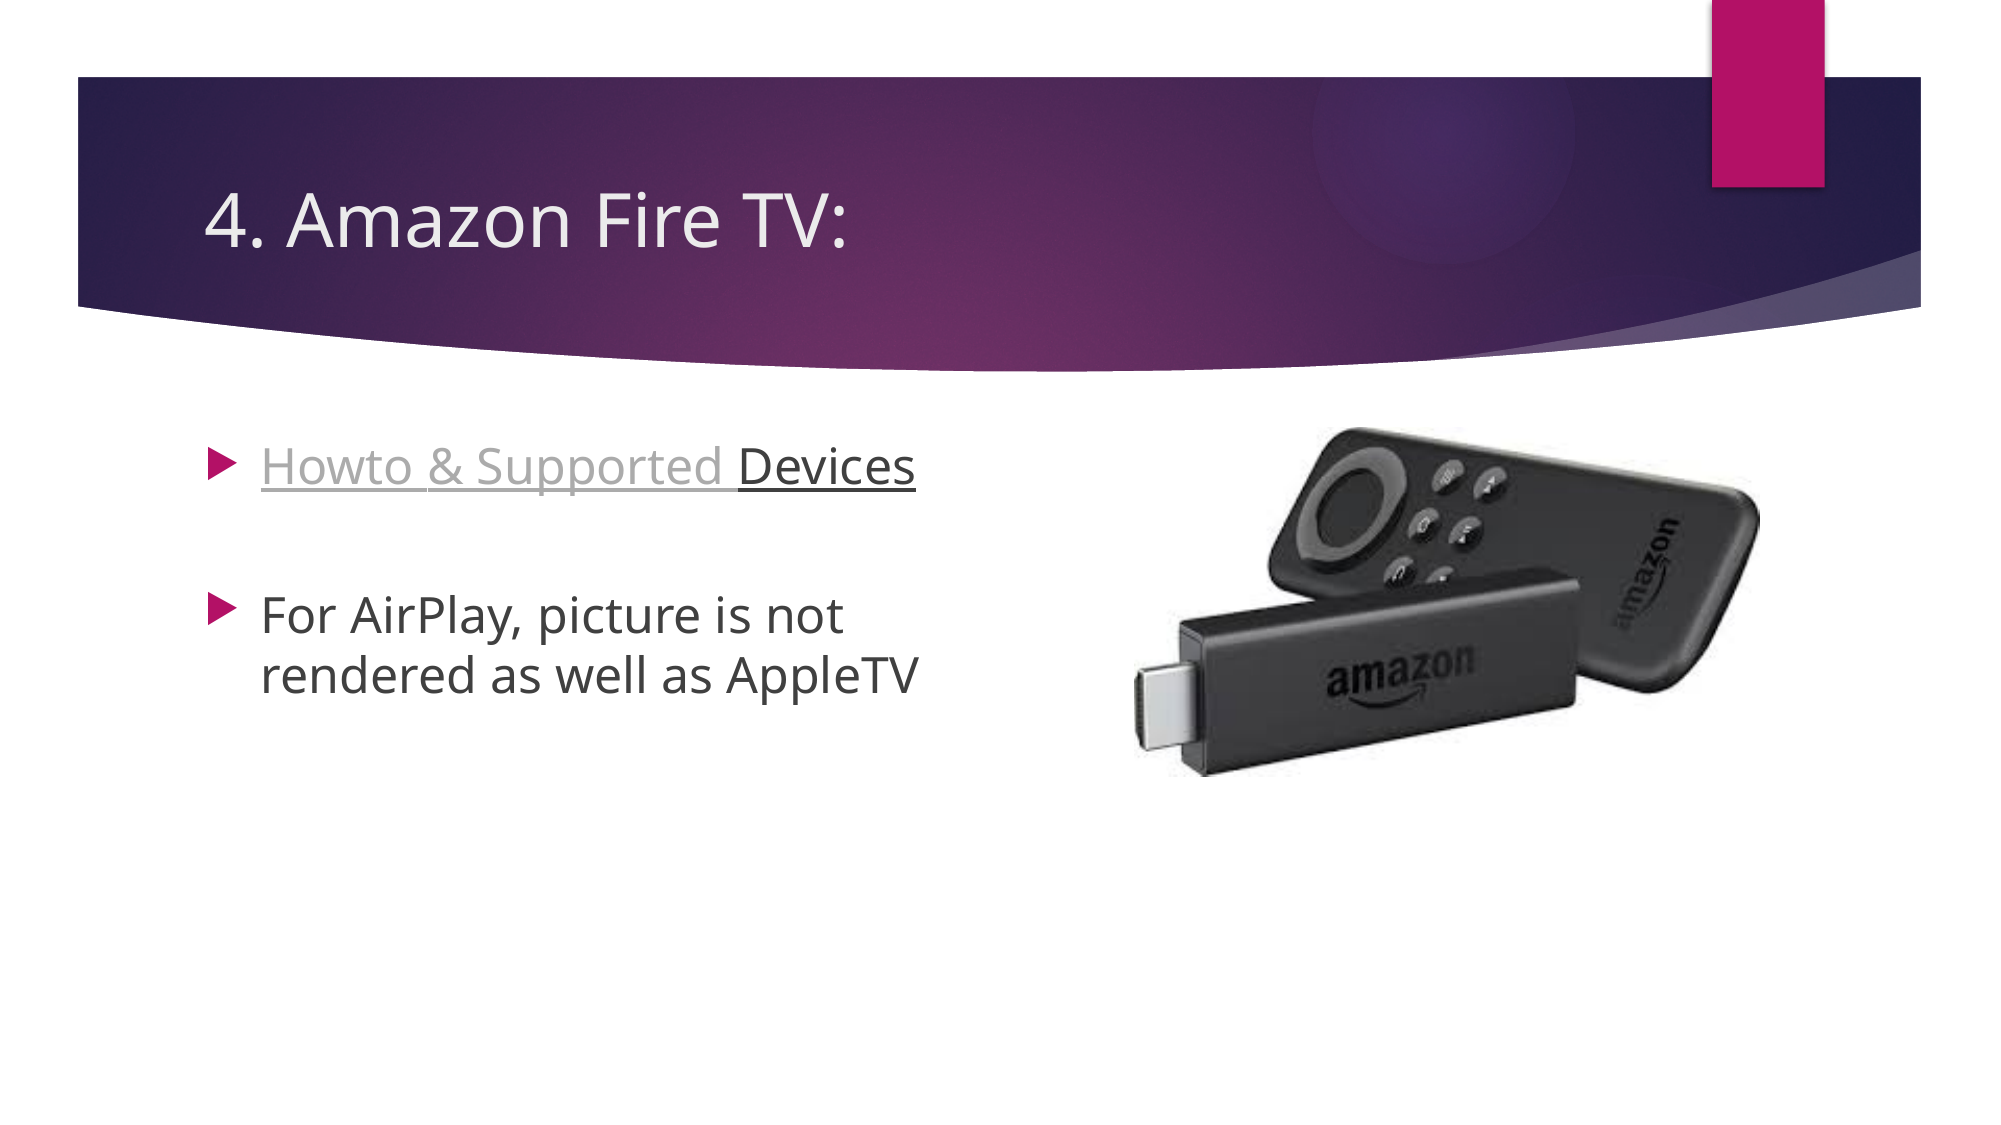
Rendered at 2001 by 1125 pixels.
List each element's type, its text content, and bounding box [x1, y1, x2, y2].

list Howto & Supported Devices For AirPlay, picture is not rendered as well as AppleTV [189, 427, 967, 988]
title 4. Amazon Fire TV: [189, 159, 1627, 276]
picture [1134, 426, 1761, 778]
